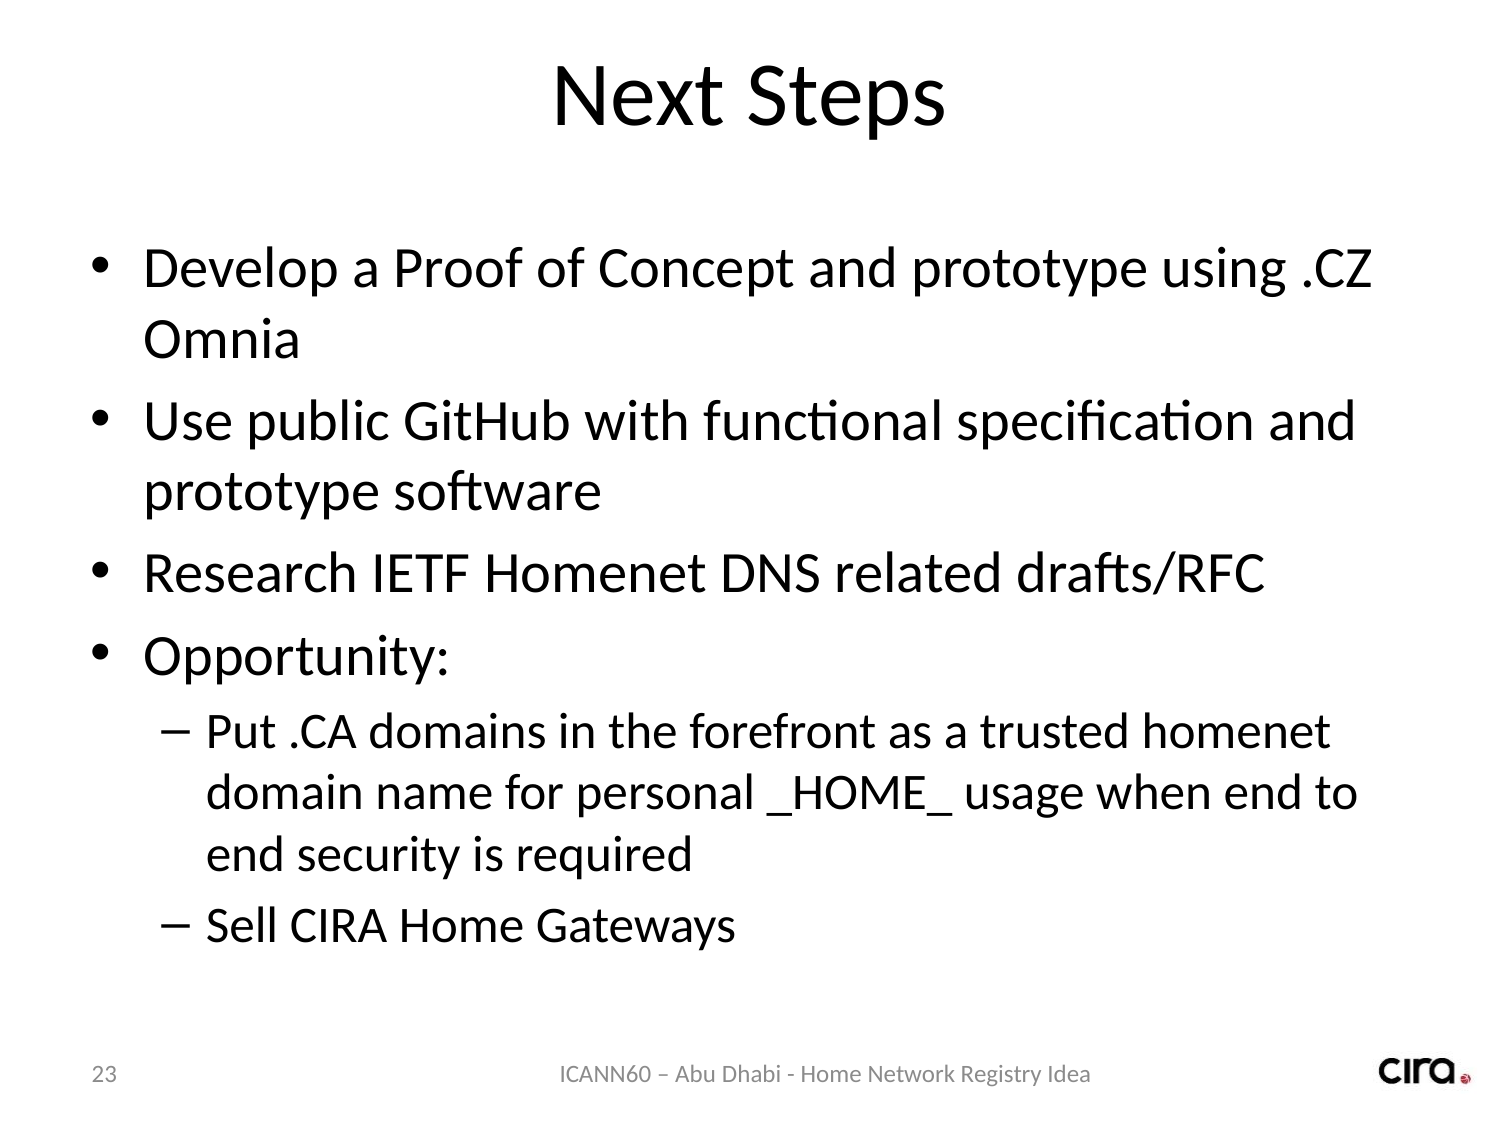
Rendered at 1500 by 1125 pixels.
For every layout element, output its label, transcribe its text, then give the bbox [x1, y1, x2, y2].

slide_number 23 [76, 1042, 427, 1103]
picture [1364, 1051, 1483, 1094]
title Next Steps [75, 0, 1425, 183]
footer ICANN60 – Abu Dhabi - Home Network Registry Idea [477, 1042, 1176, 1103]
list Develop a Proof of Concept and prototype using .CZ Omnia Use public GitHub with functional specification and prototype software Research IETF Homenet DNS related drafts/RFC Opportunity: Put .CA domains in the forefront as a trusted homenet domain name for personal _HOME_ usage when end to end security is required Sell CIRA Home Gateways [75, 221, 1425, 965]
